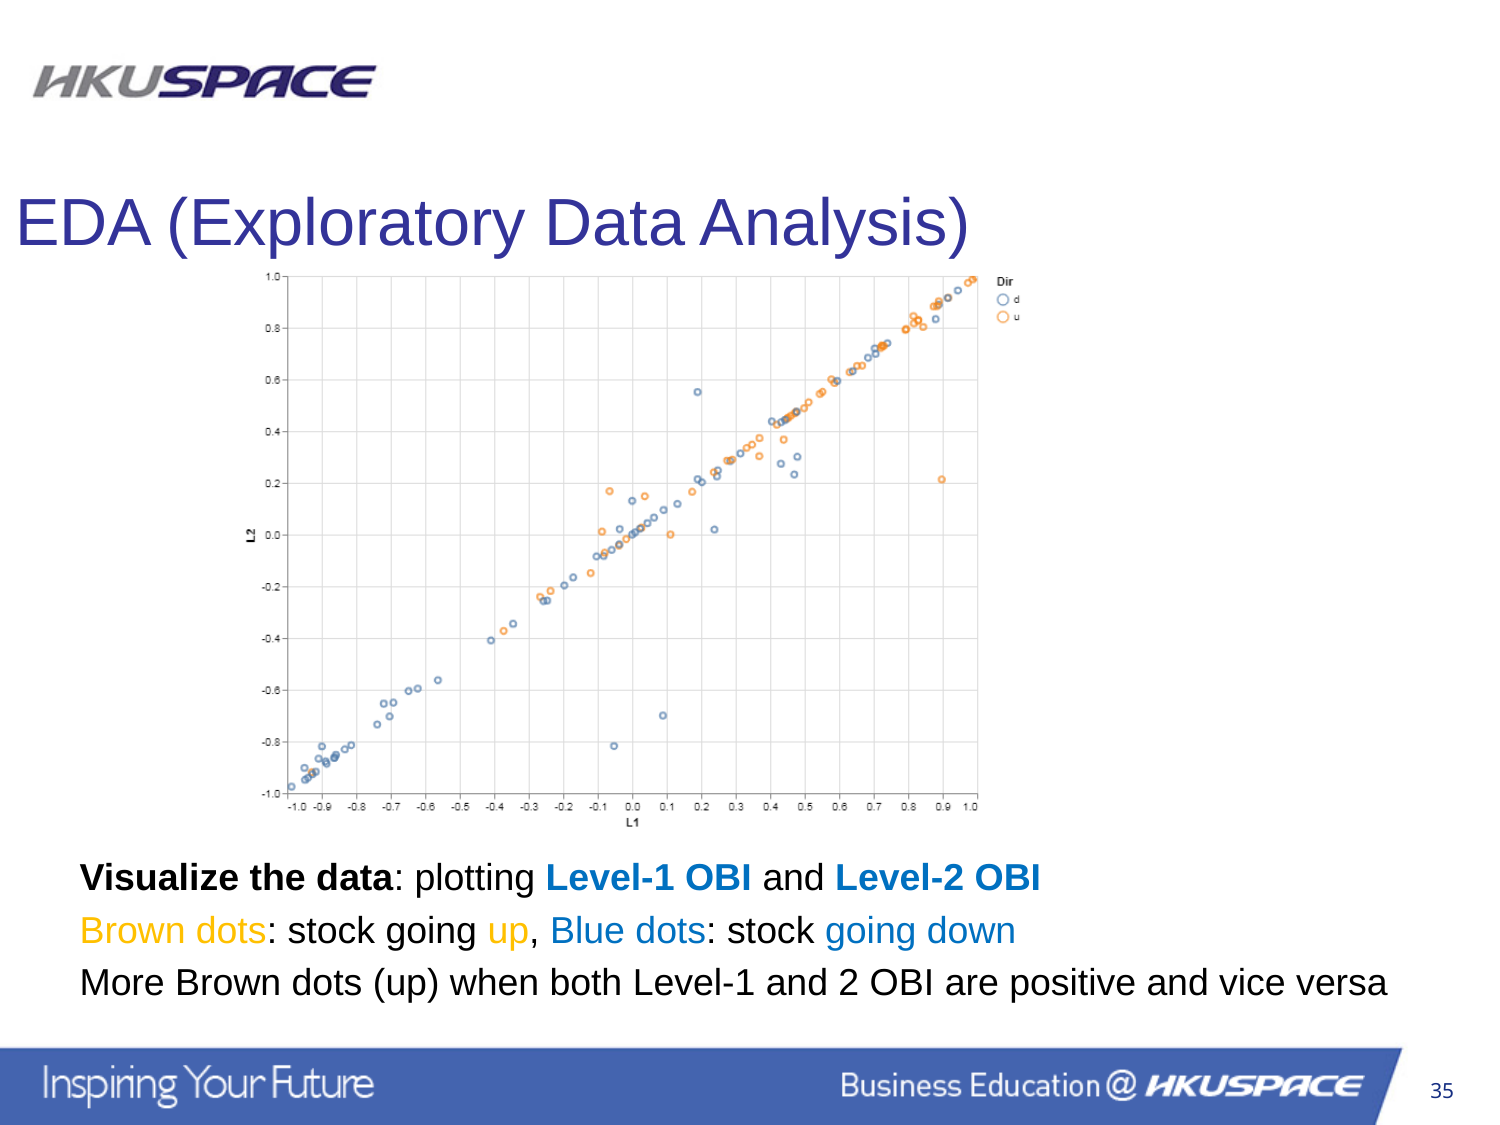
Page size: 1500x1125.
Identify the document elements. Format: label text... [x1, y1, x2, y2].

text_box Visualize the data: plotting Level-1 OBI and Level-2 OBI Brown dots: stock going up, Blue dots: stock going down More Brown dots (up) when both Level-1 and 2 OBI are positive and vice versa [64, 845, 1483, 1024]
title EDA (Exploratory Data Analysis) [0, 101, 1325, 266]
picture [0, 0, 1500, 1125]
slide_number 35 [1415, 1070, 1499, 1125]
